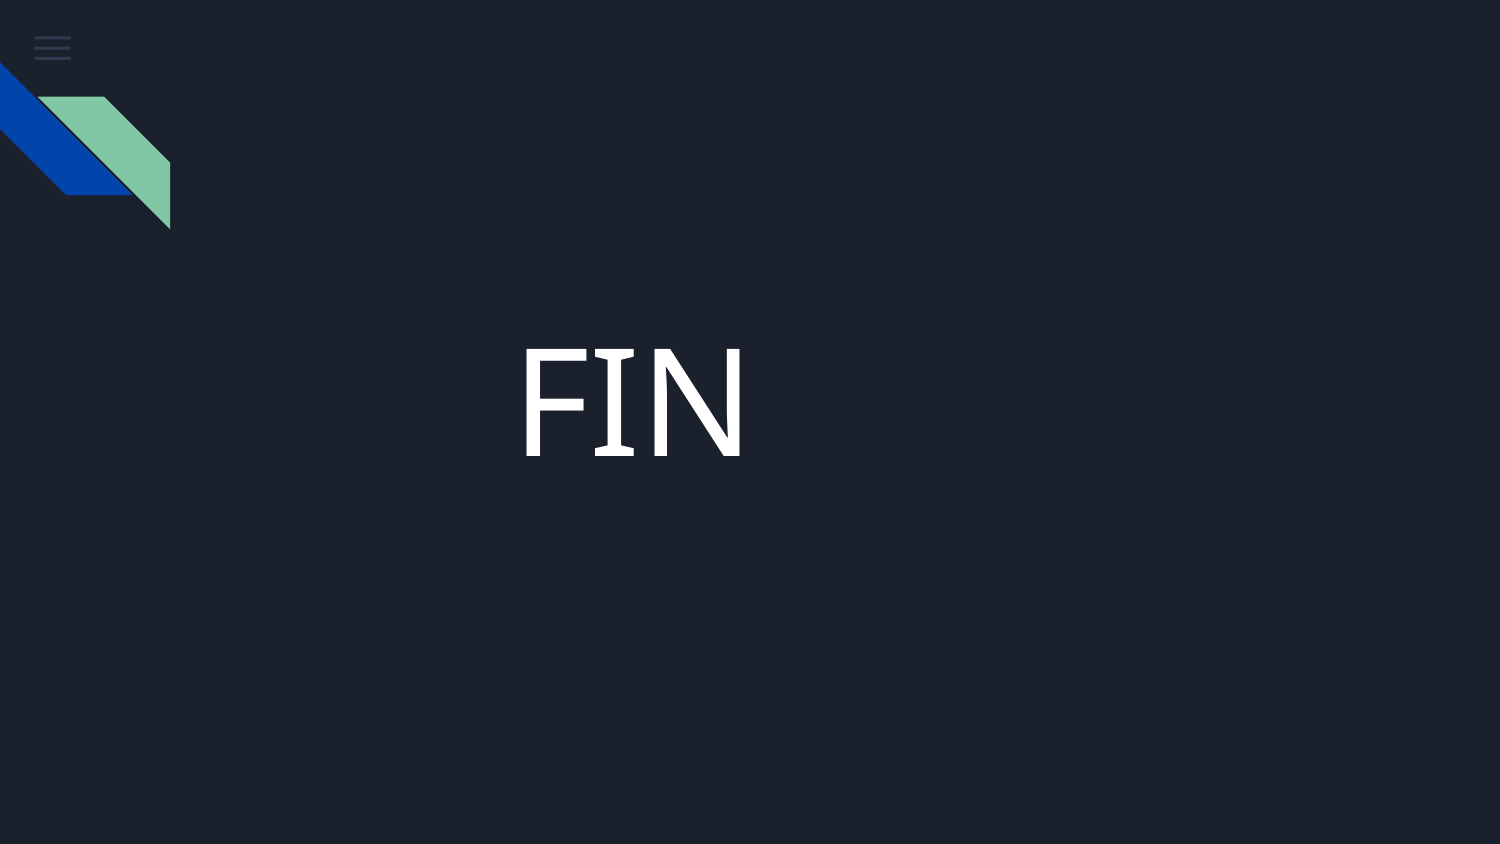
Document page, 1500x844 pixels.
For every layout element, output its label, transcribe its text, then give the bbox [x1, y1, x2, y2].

title FIN [497, 291, 1500, 442]
